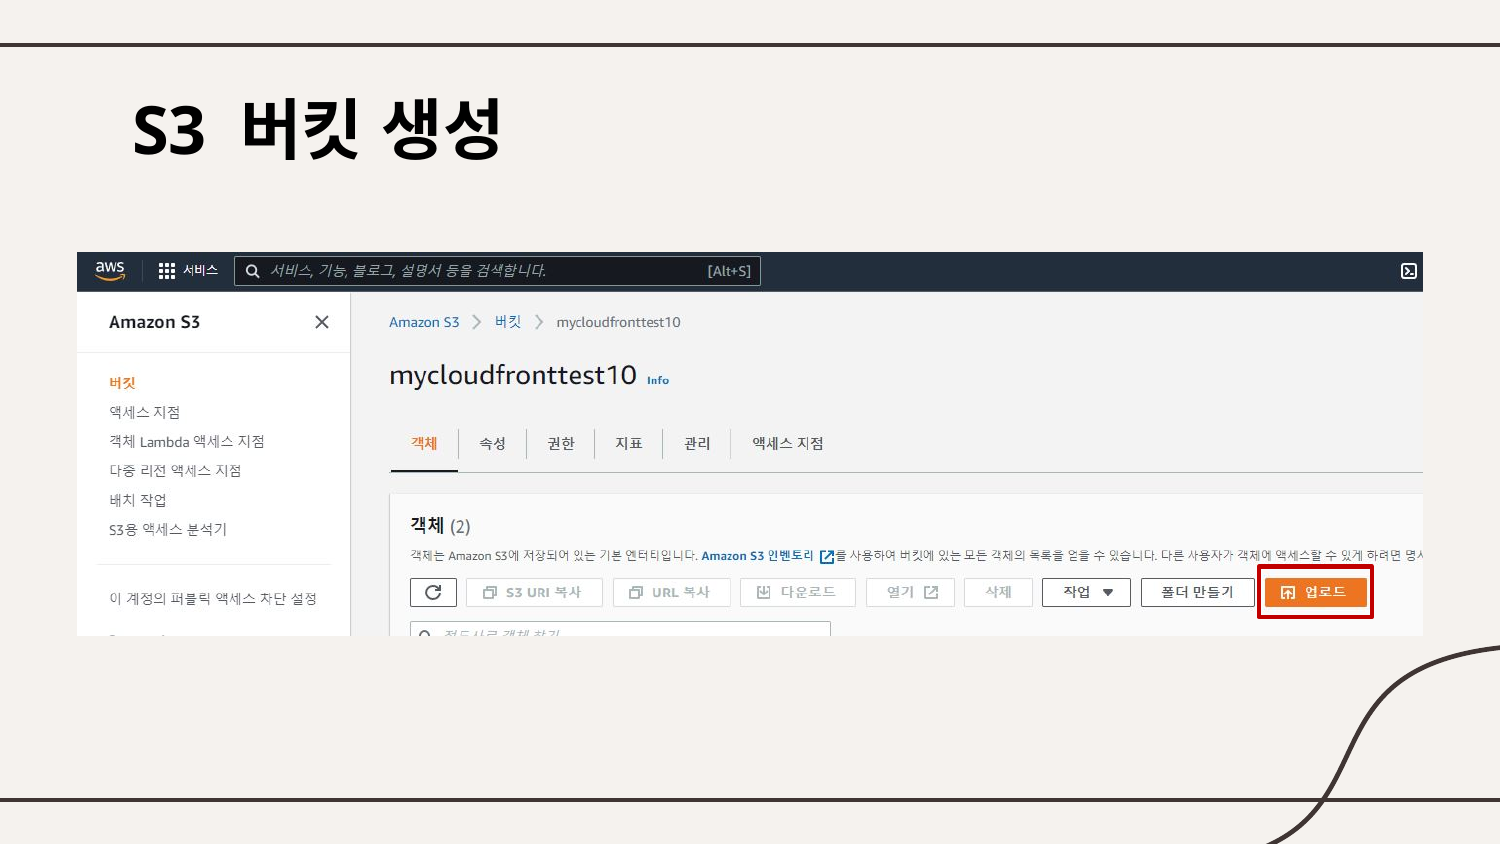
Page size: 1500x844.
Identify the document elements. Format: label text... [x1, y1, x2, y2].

title S3 버킷 생성 [116, 72, 1278, 167]
picture [77, 252, 1423, 636]
